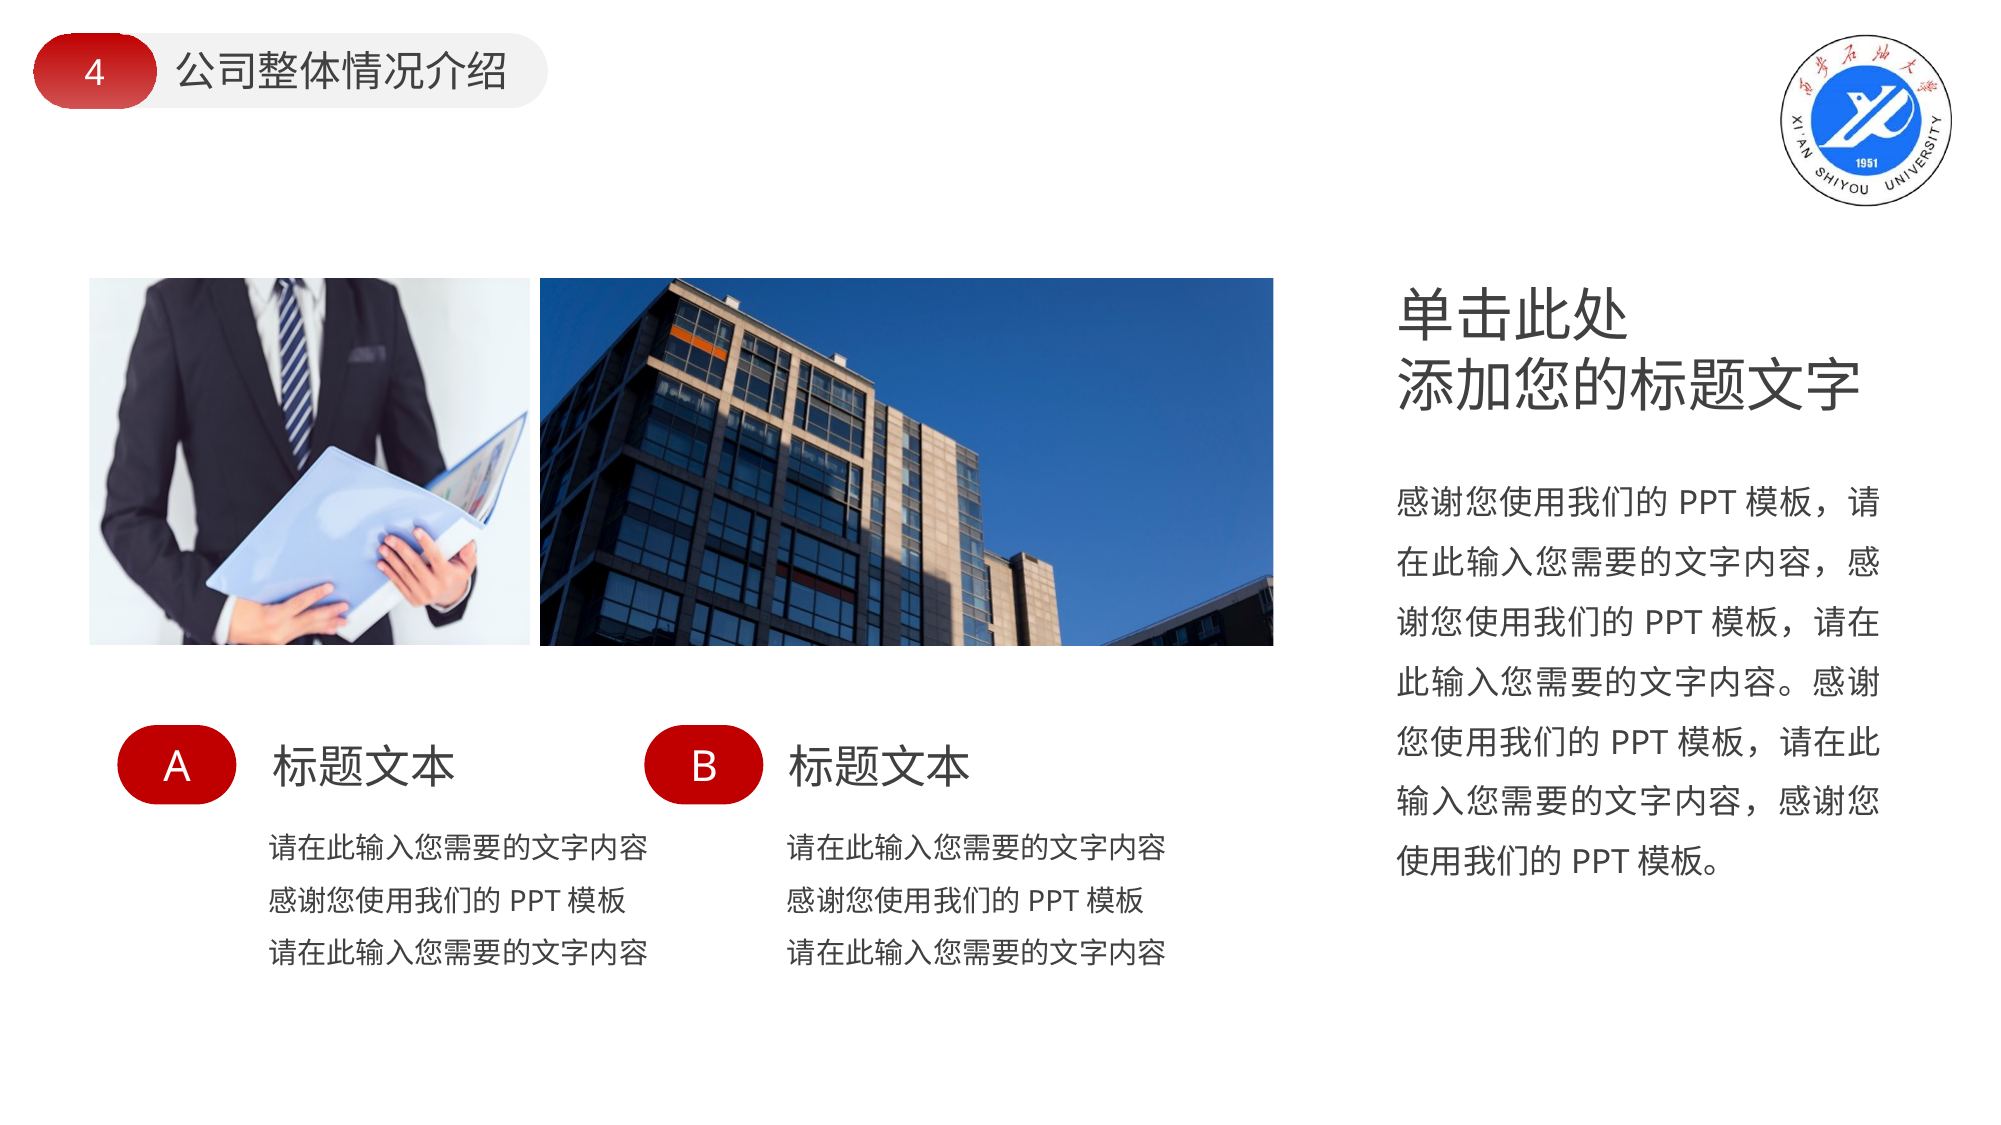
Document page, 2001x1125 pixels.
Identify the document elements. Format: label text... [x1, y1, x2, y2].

text_box 单击此处 添加您的标题文字 [1396, 278, 1882, 419]
picture [1742, 4, 1981, 238]
text_box 请在此输入您需要的文字内容感谢您使用我们的PPT模板 请在此输入您需要的文字内容 [772, 804, 1184, 977]
text_box 请在此输入您需要的文字内容感谢您使用我们的PPT模板 请在此输入您需要的文字内容 [253, 804, 665, 977]
text_box B [644, 725, 764, 805]
text_box A [117, 725, 237, 805]
text_box 公司整体情况介绍 [159, 37, 524, 103]
text_box [539, 277, 1274, 646]
text_box 感谢您使用我们的PPT模板，请在此输入您需要的文字内容，感谢您使用我们的PPT模板，请在此输入您需要的文字内容。感谢您使用我们的PPT模板，请在此输入您需要的文字内容，感谢您使用我们的PPT模板。 [1396, 461, 1882, 881]
text_box 标题文本 [272, 737, 478, 793]
text_box 标题文本 [788, 737, 994, 793]
text_box [88, 277, 531, 645]
